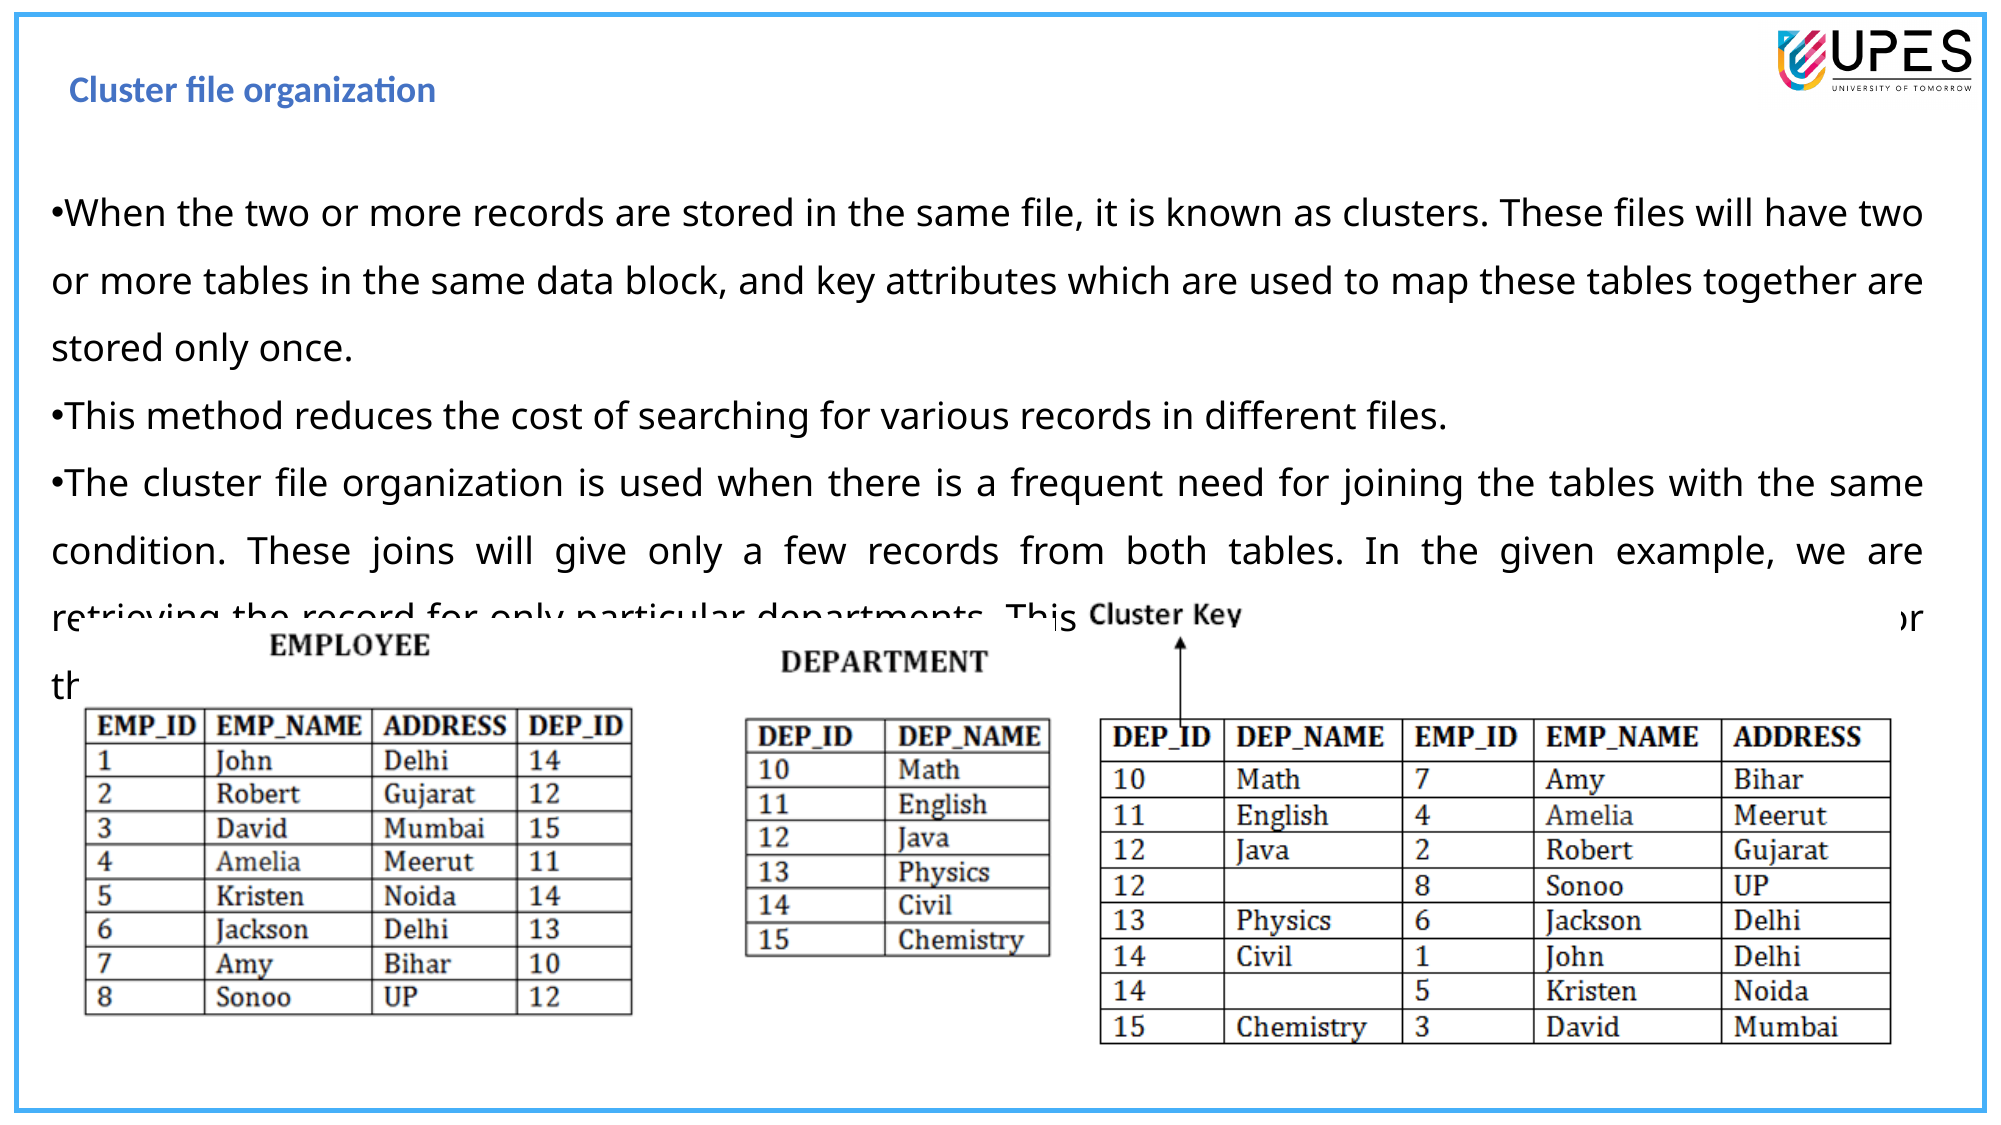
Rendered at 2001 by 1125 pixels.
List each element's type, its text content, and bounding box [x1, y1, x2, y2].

text_box Cluster file organization [54, 57, 1055, 117]
picture [79, 618, 1055, 1024]
picture [1758, 20, 1978, 110]
picture [1086, 576, 1901, 1054]
text_box When the two or more records are stored in the same file, it is known as clusters. These files will have two or more tables in the same data block, and key attributes which are used to map these tables together are stored only once. This method reduces the cost of searching for various records in different files. The cluster file organization is used when there is a frequent need for joining the tables with the same condition. These joins will give only a few records from both tables. In the given example, we are retrieving the record for only particular departments. This method can't be used to retrieve the record for the entire department. [36, 159, 1941, 715]
